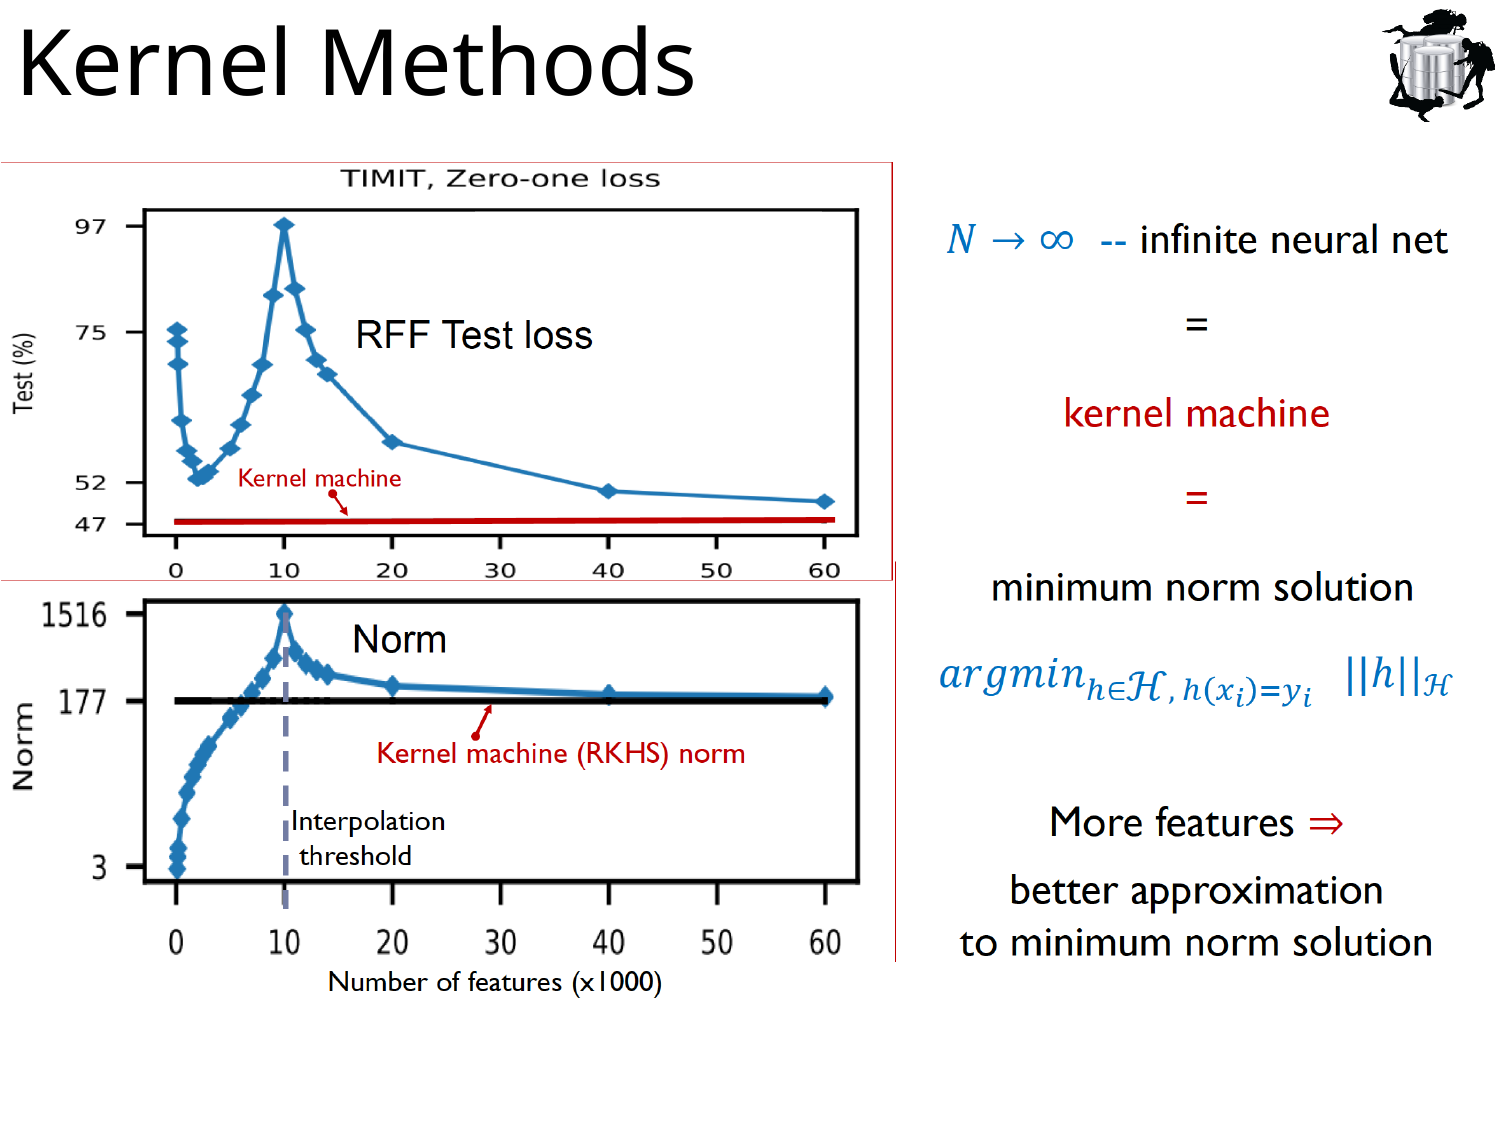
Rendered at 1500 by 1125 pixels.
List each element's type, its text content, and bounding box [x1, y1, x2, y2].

title Kernel Methods [0, 0, 1377, 122]
picture [0, 5, 1500, 1003]
